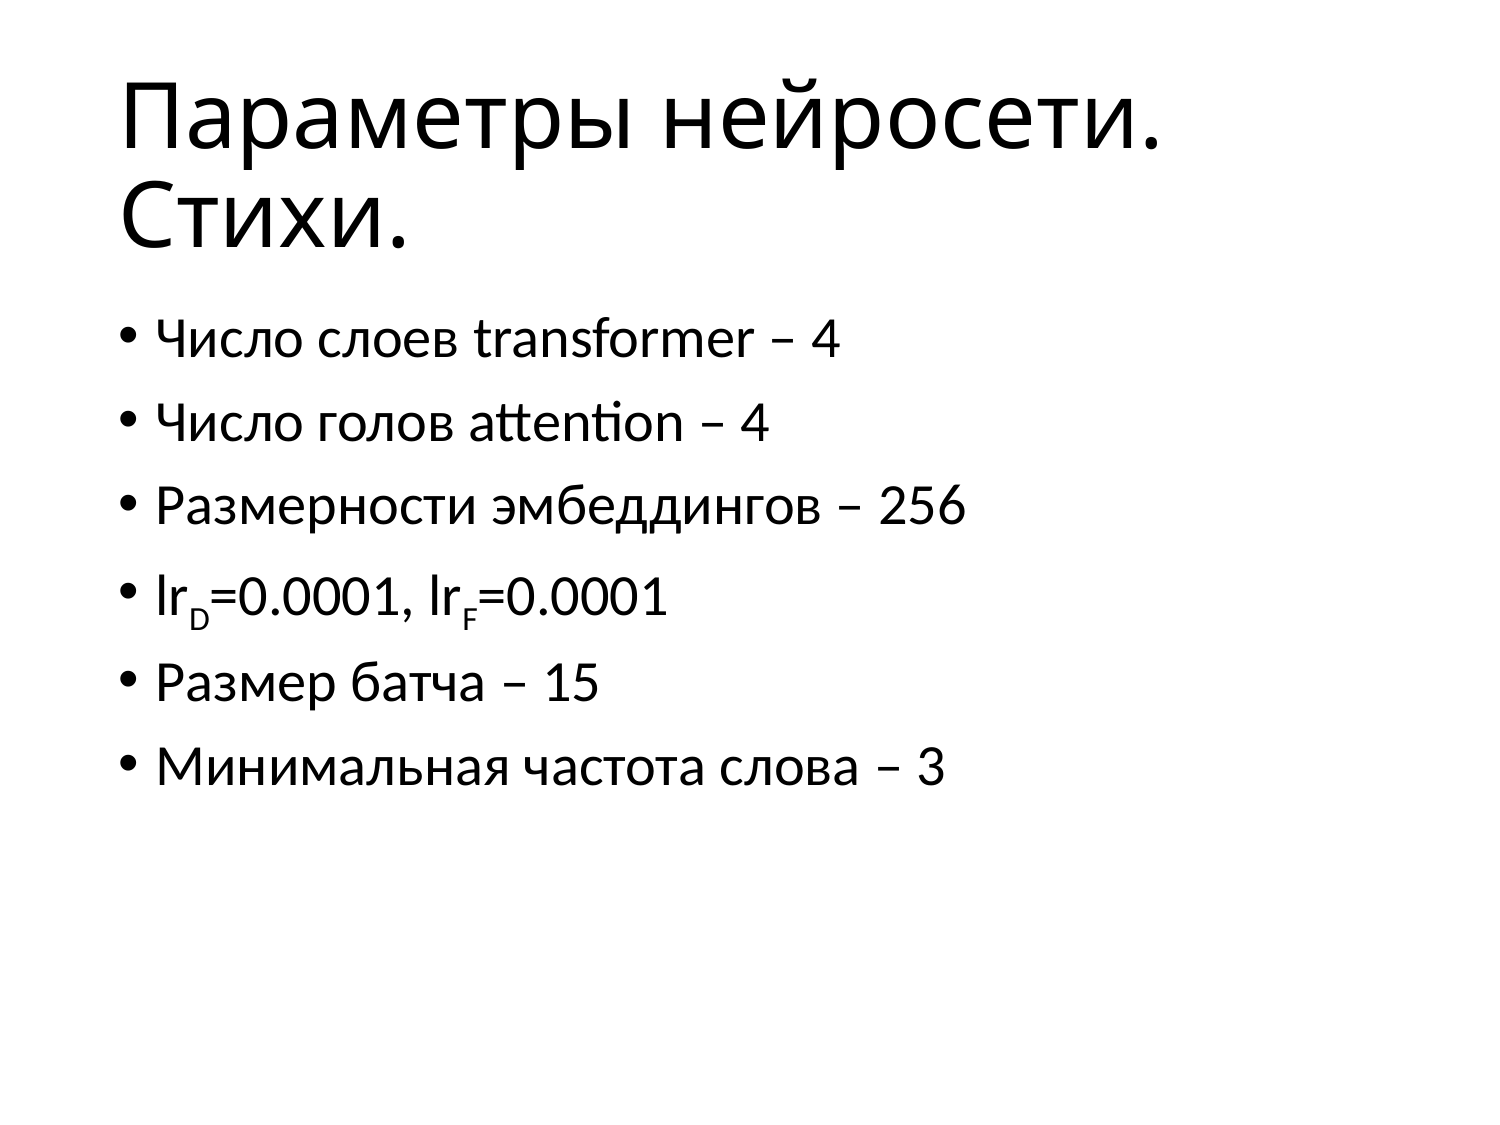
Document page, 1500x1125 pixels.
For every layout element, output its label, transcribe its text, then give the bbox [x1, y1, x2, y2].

list Число слоев transformer – 4 Число голов attention – 4 Размерности эмбеддингов – 256 lrD=0.0001, lrF=0.0001 Размер батча – 15 Минимальная частота слова – 3 [103, 299, 1397, 1014]
title Параметры нейросети. Стихи. [103, 59, 1397, 278]
